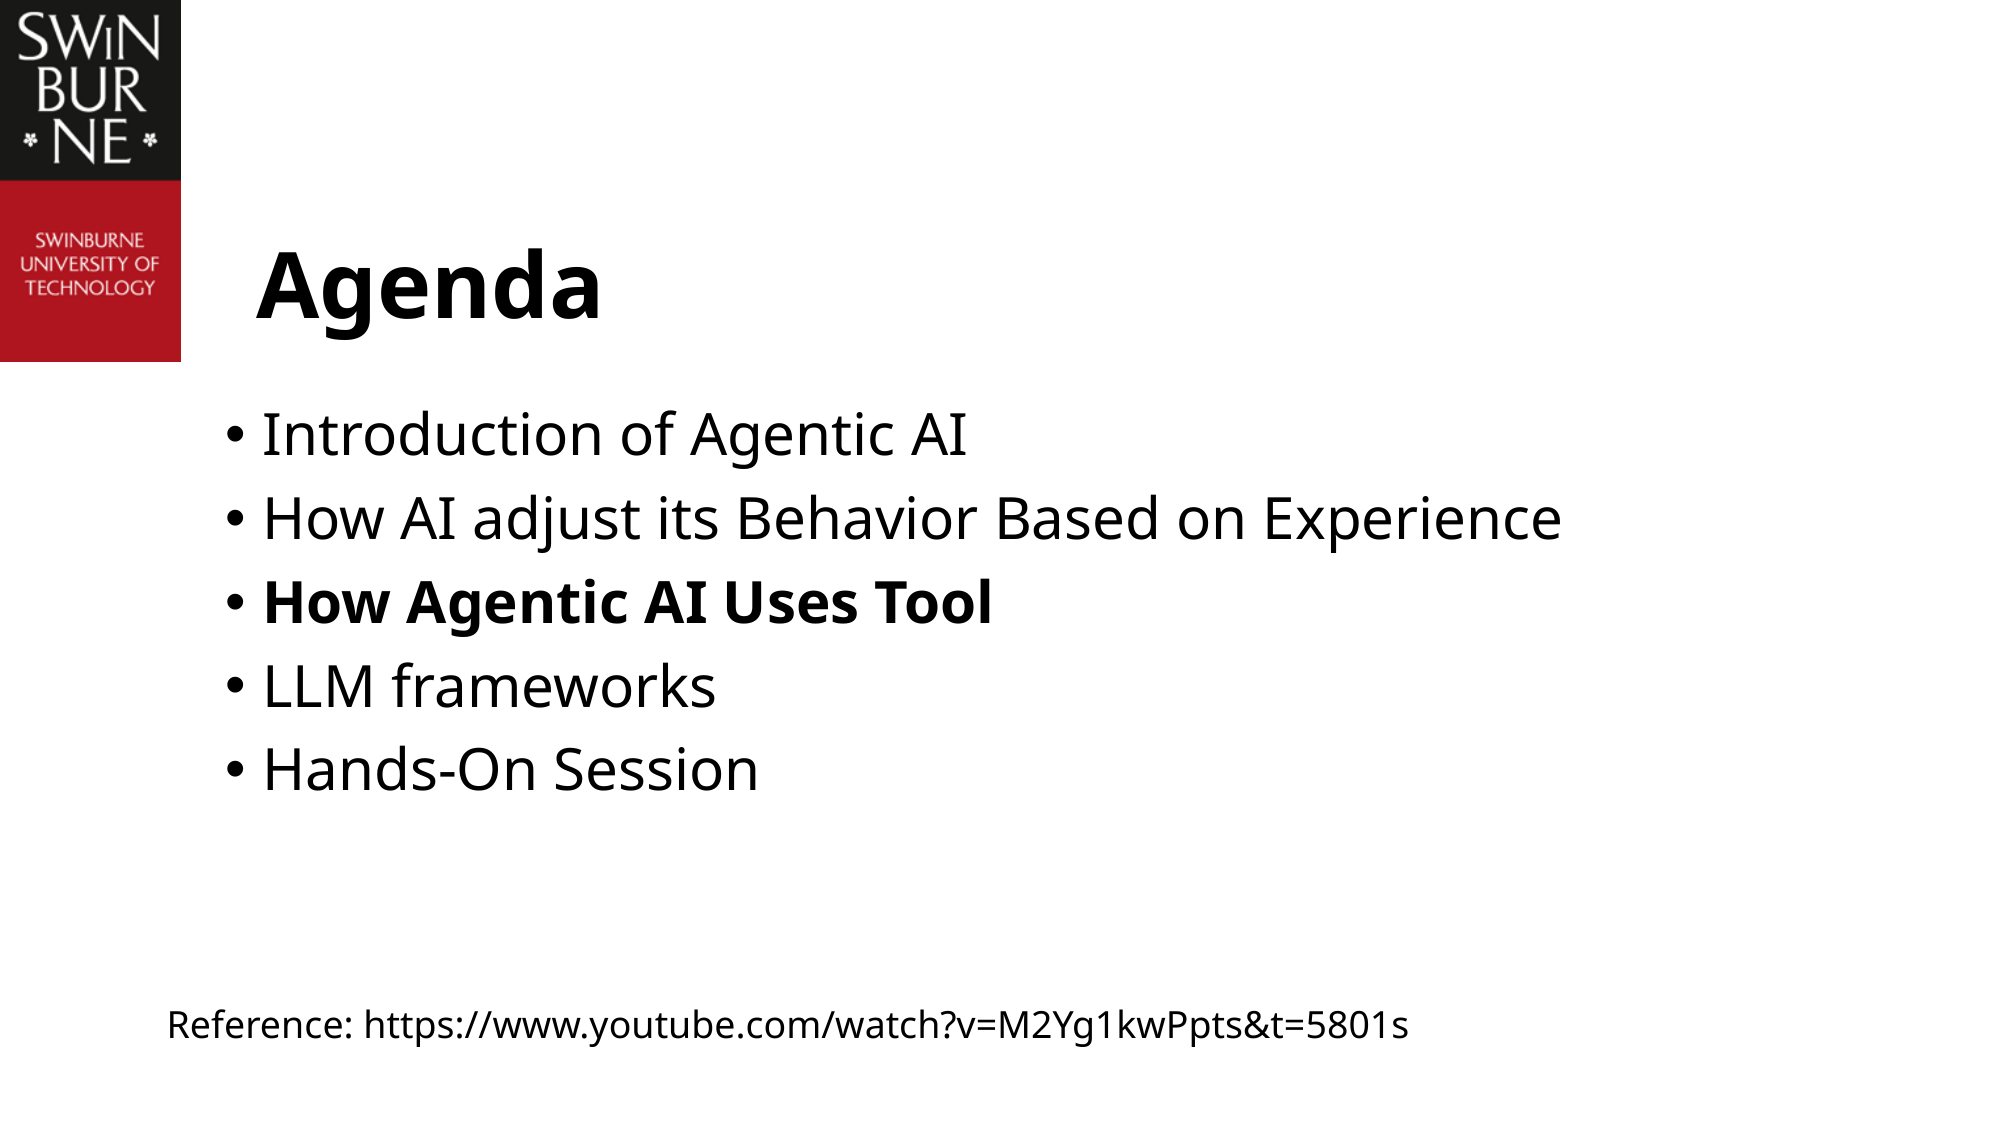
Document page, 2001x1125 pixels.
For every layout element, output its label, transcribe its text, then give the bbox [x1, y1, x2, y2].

text_box Reference: https://www.youtube.com/watch?v=M2Yg1kwPpts&t=5801s [151, 993, 1426, 1054]
picture [0, 0, 182, 363]
title Agenda [241, 180, 1967, 398]
list Introduction of Agentic AI How AI adjust its Behavior Based on Experience How Agentic AI Uses Tool LLM frameworks Hands-On Session [210, 397, 1935, 909]
